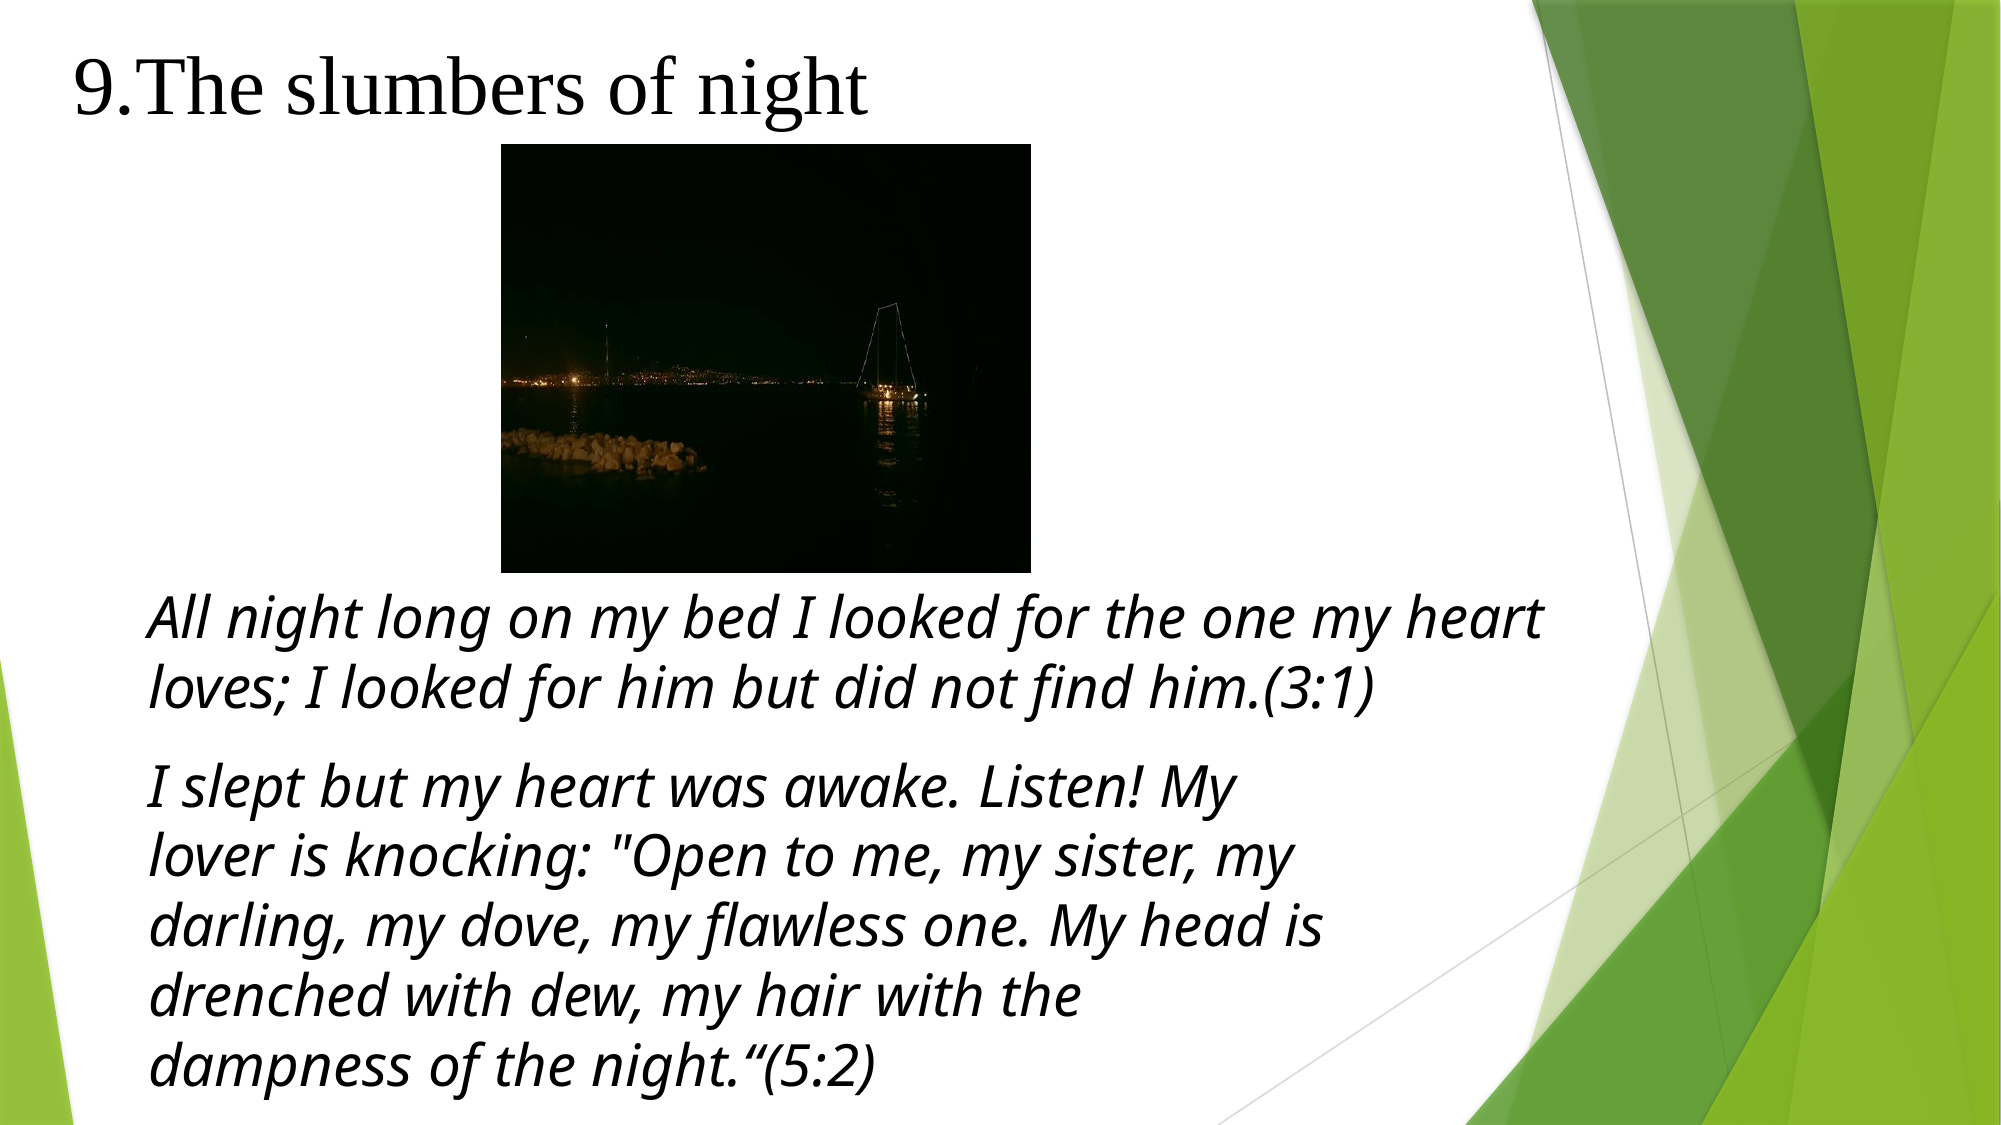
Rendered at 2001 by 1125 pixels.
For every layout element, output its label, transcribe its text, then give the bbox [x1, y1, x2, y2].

title 9.The slumbers of night [58, 24, 1475, 234]
text_box I slept but my heart was awake. Listen! My lover is knocking: "Open to me, my sister, my darling, my dove, my flawless one. My head is drenched with dew, my hair with the dampness of the night.“(5:2) [133, 741, 1364, 1106]
picture [501, 143, 1032, 574]
text_box All night long on my bed I looked for the one my heart loves; I looked for him but did not find him.(3:1) [133, 572, 1634, 728]
